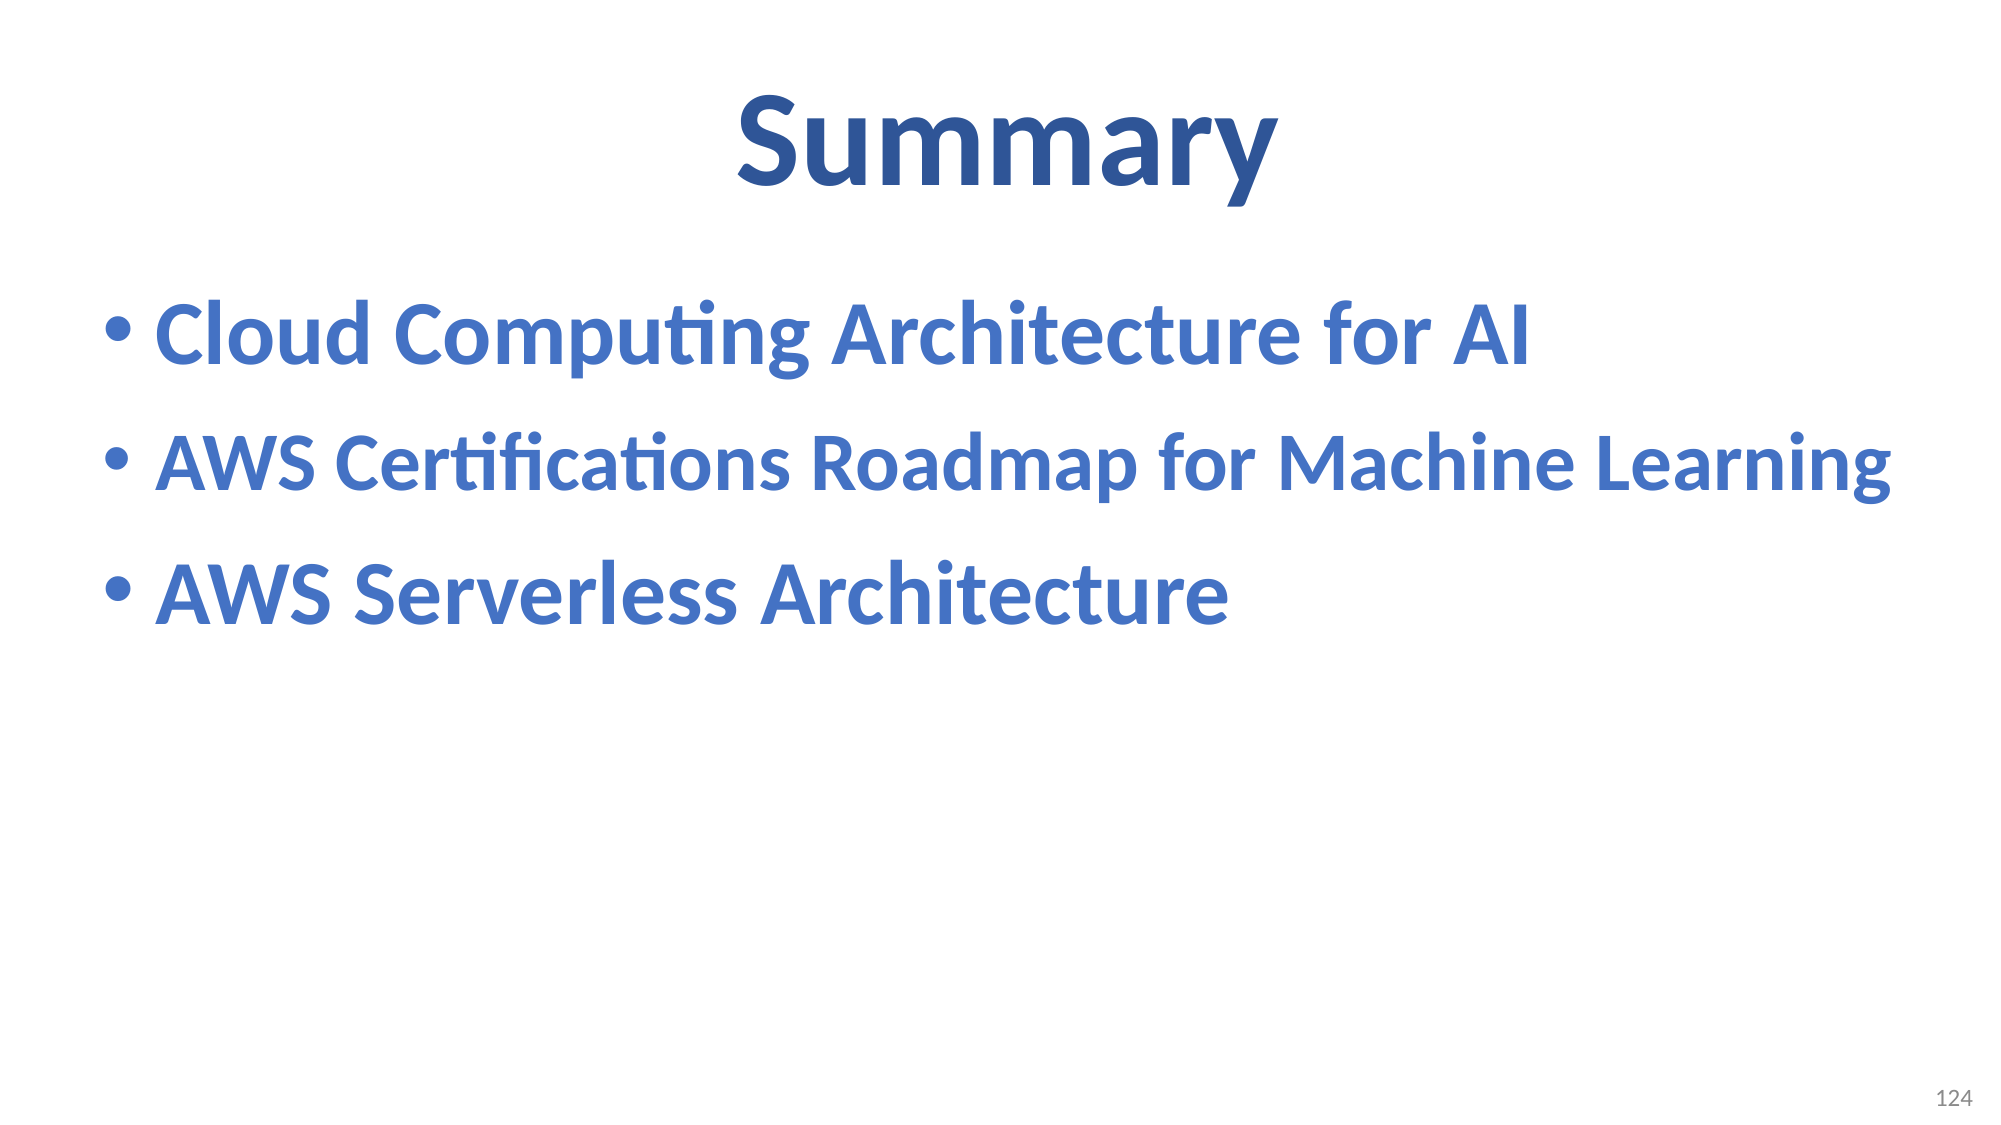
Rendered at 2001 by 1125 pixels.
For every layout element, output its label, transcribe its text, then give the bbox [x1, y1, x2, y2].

slide_number 124 [1830, 1076, 1989, 1116]
list Cloud Computing Architecture for AI AWS Certifications Roadmap for Machine Learning AWS Serverless Architecture [87, 264, 1929, 1043]
title Summary [87, 22, 1929, 240]
